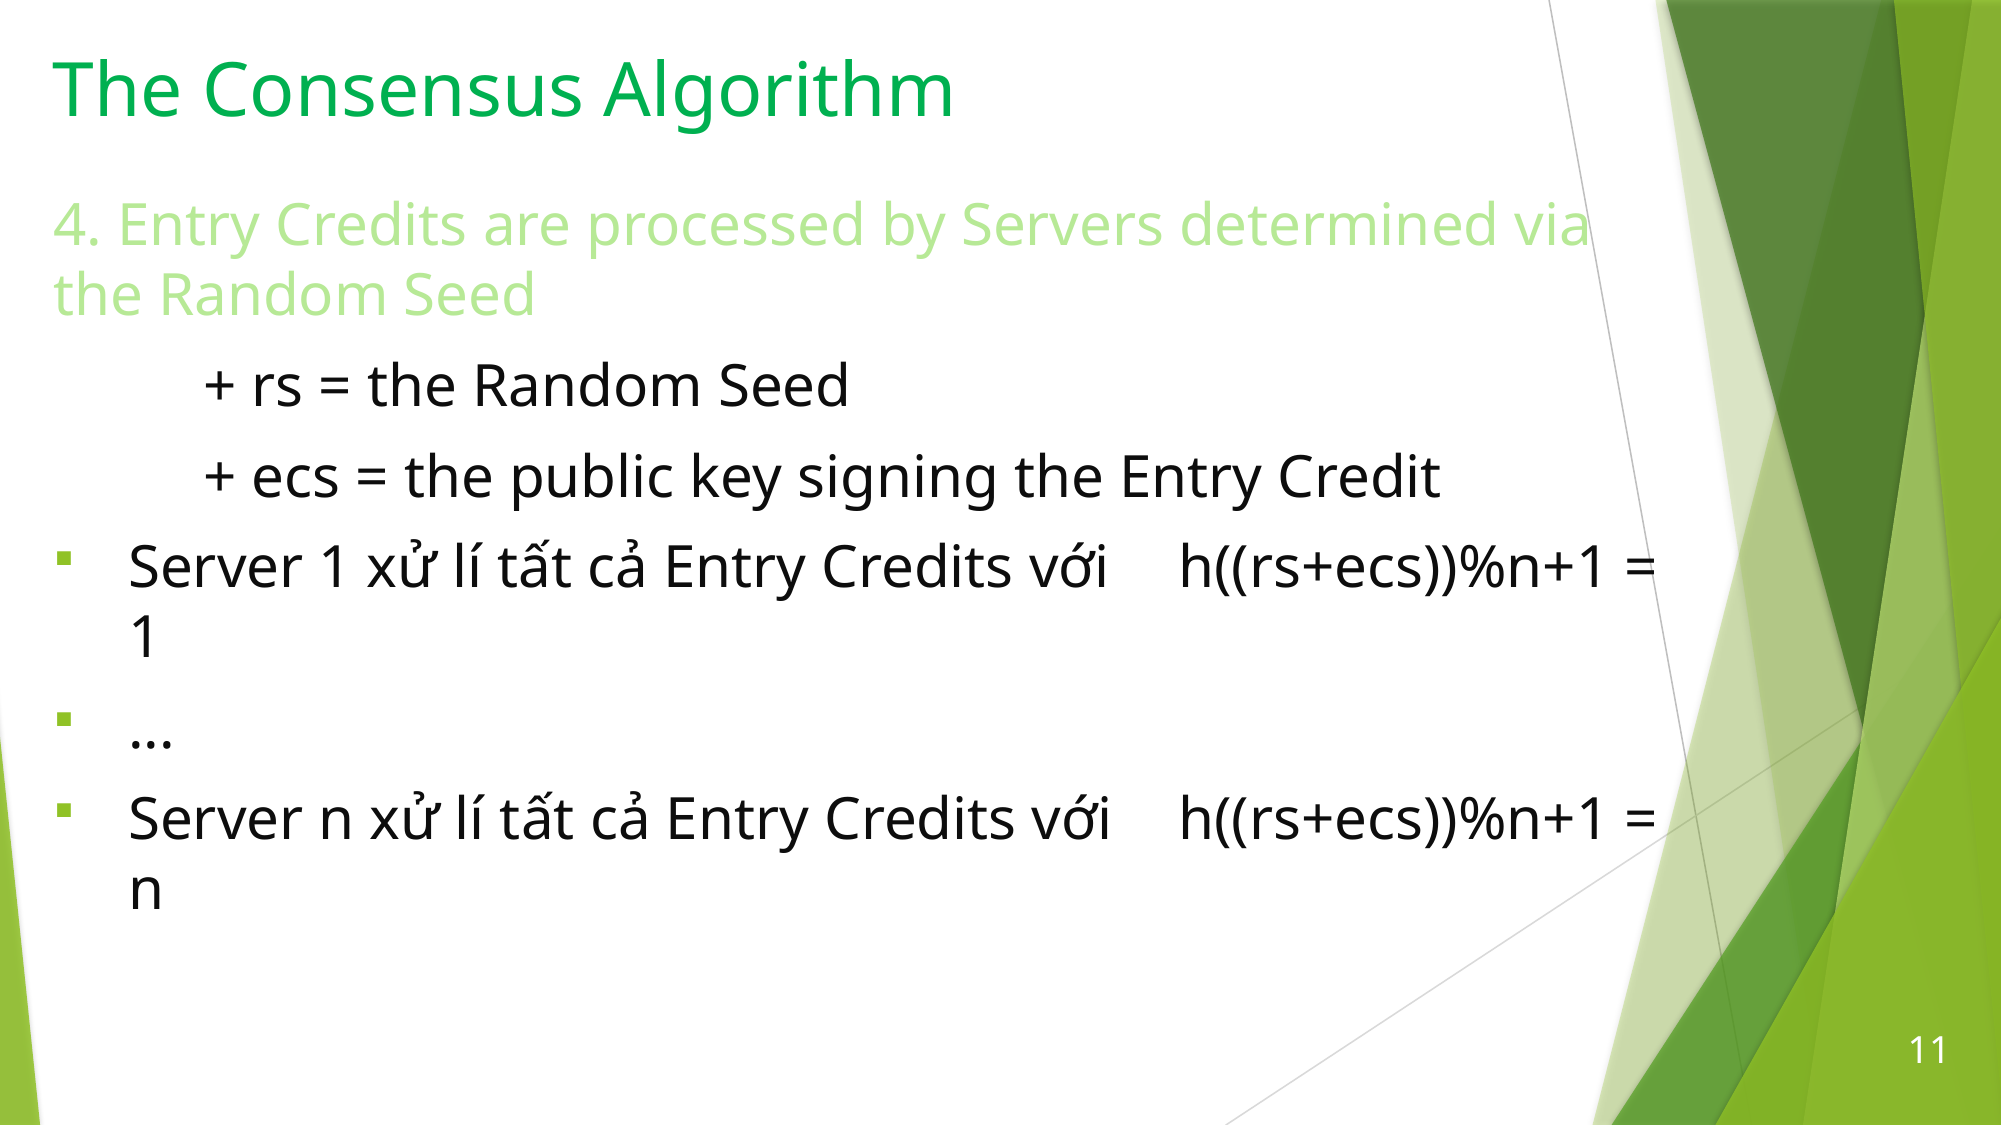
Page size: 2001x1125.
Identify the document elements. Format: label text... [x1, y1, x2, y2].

list 4. Entry Credits are processed by Servers determined via the Random Seed + rs ​= the Random Seed + ecs ​= the public key signing the Entry Credit Server 1 xử lí tất cả Entry Credits với h((rs​+ecs​))%n​+1 = 1 ... Server n xử lí tất cả Entry Credits với h((rs​+ecs​))%n​+1 = n [38, 179, 1694, 1075]
title The Consensus Algorithm [37, 33, 1693, 143]
slide_number 11 [1776, 1021, 1966, 1082]
